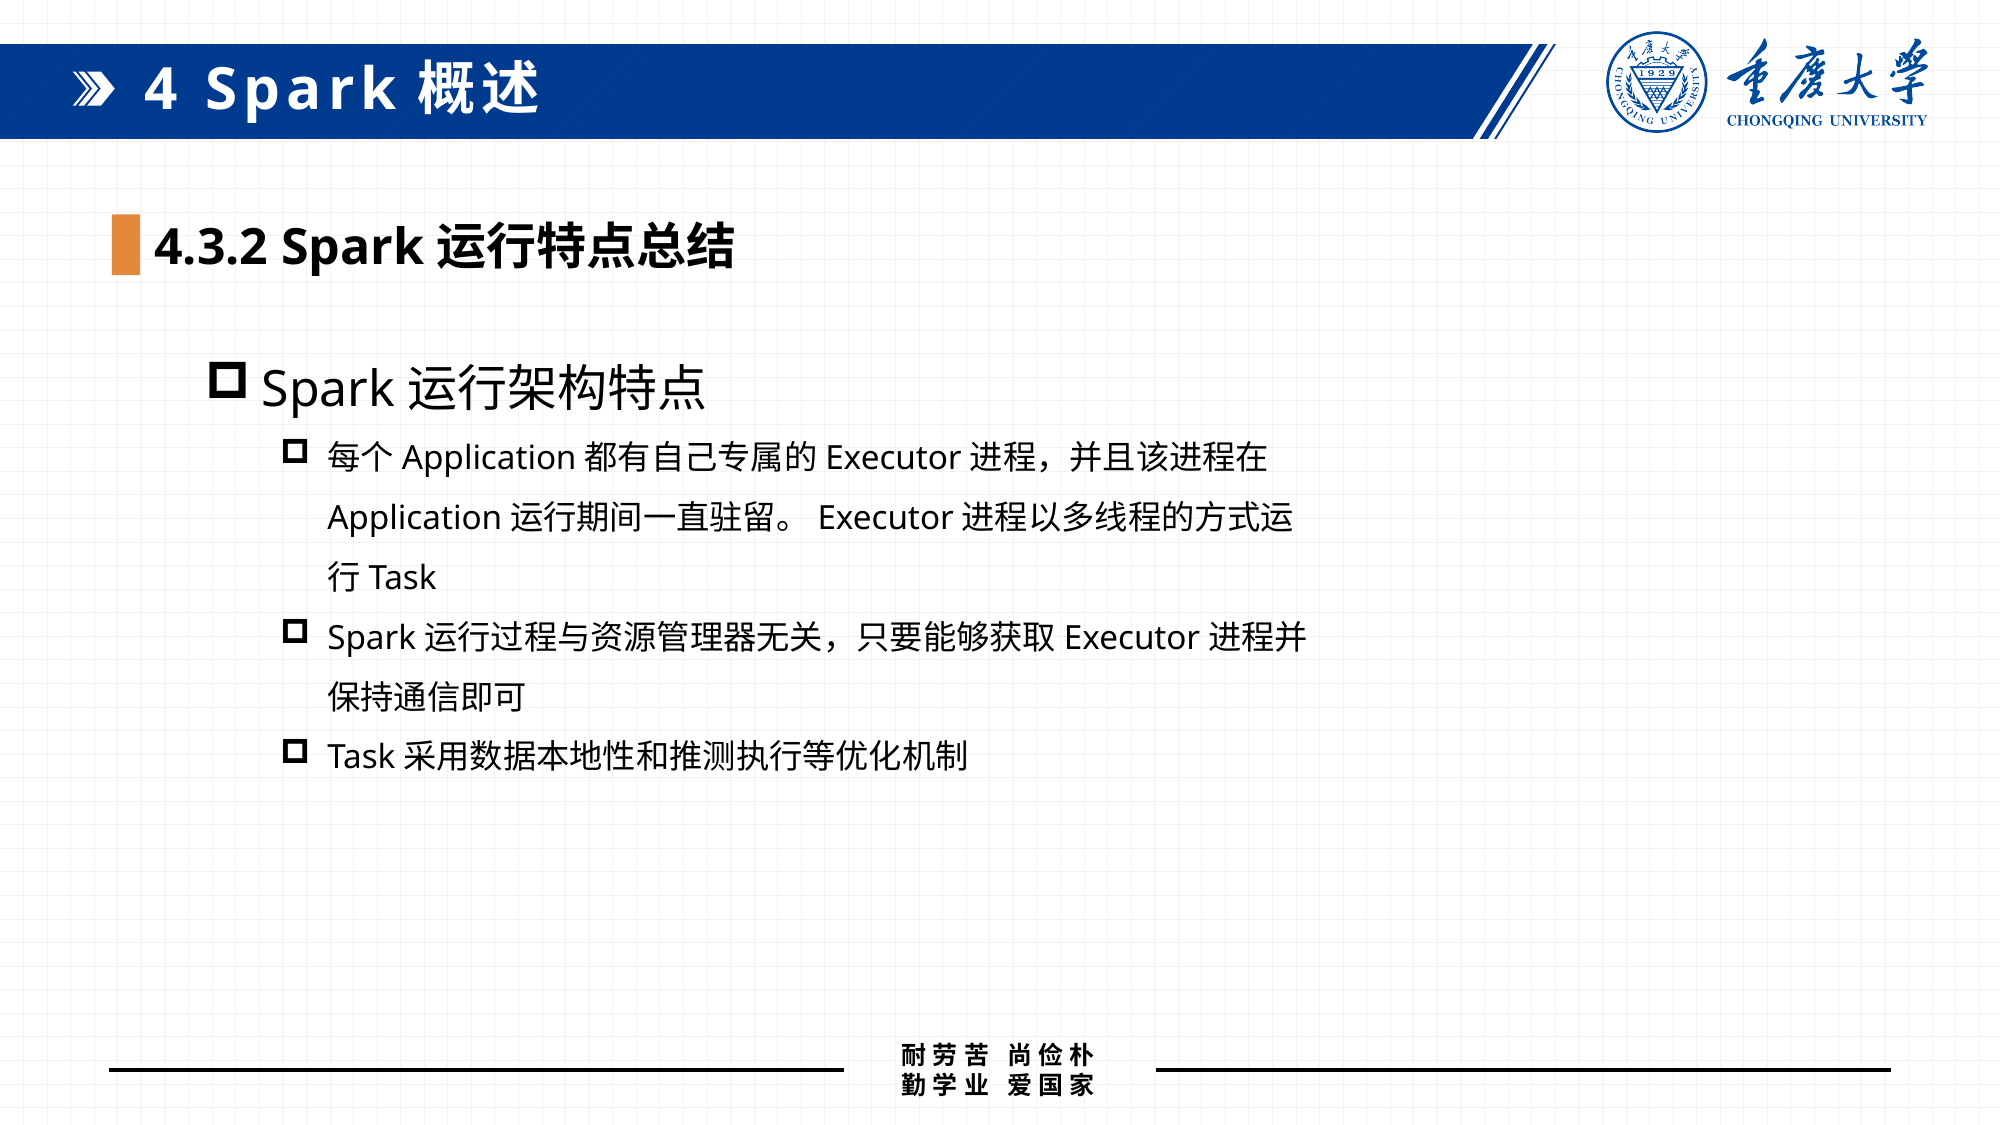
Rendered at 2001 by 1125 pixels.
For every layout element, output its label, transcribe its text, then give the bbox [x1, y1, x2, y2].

list 4.3.2 Spark运行特点总结 [139, 213, 1891, 275]
list 4 Spark概述 [108, 51, 1356, 136]
text_box Spark运行架构特点 每个Application都有自己专属的Executor进程，并且该进程在Application运行期间一直驻留。Executor进程以多线程的方式运行Task Spark运行过程与资源管理器无关，只要能够获取Executor进程并保持通信即可 Task采用数据本地性和推测执行等优化机制 [190, 318, 1342, 783]
picture [1606, 31, 1928, 133]
